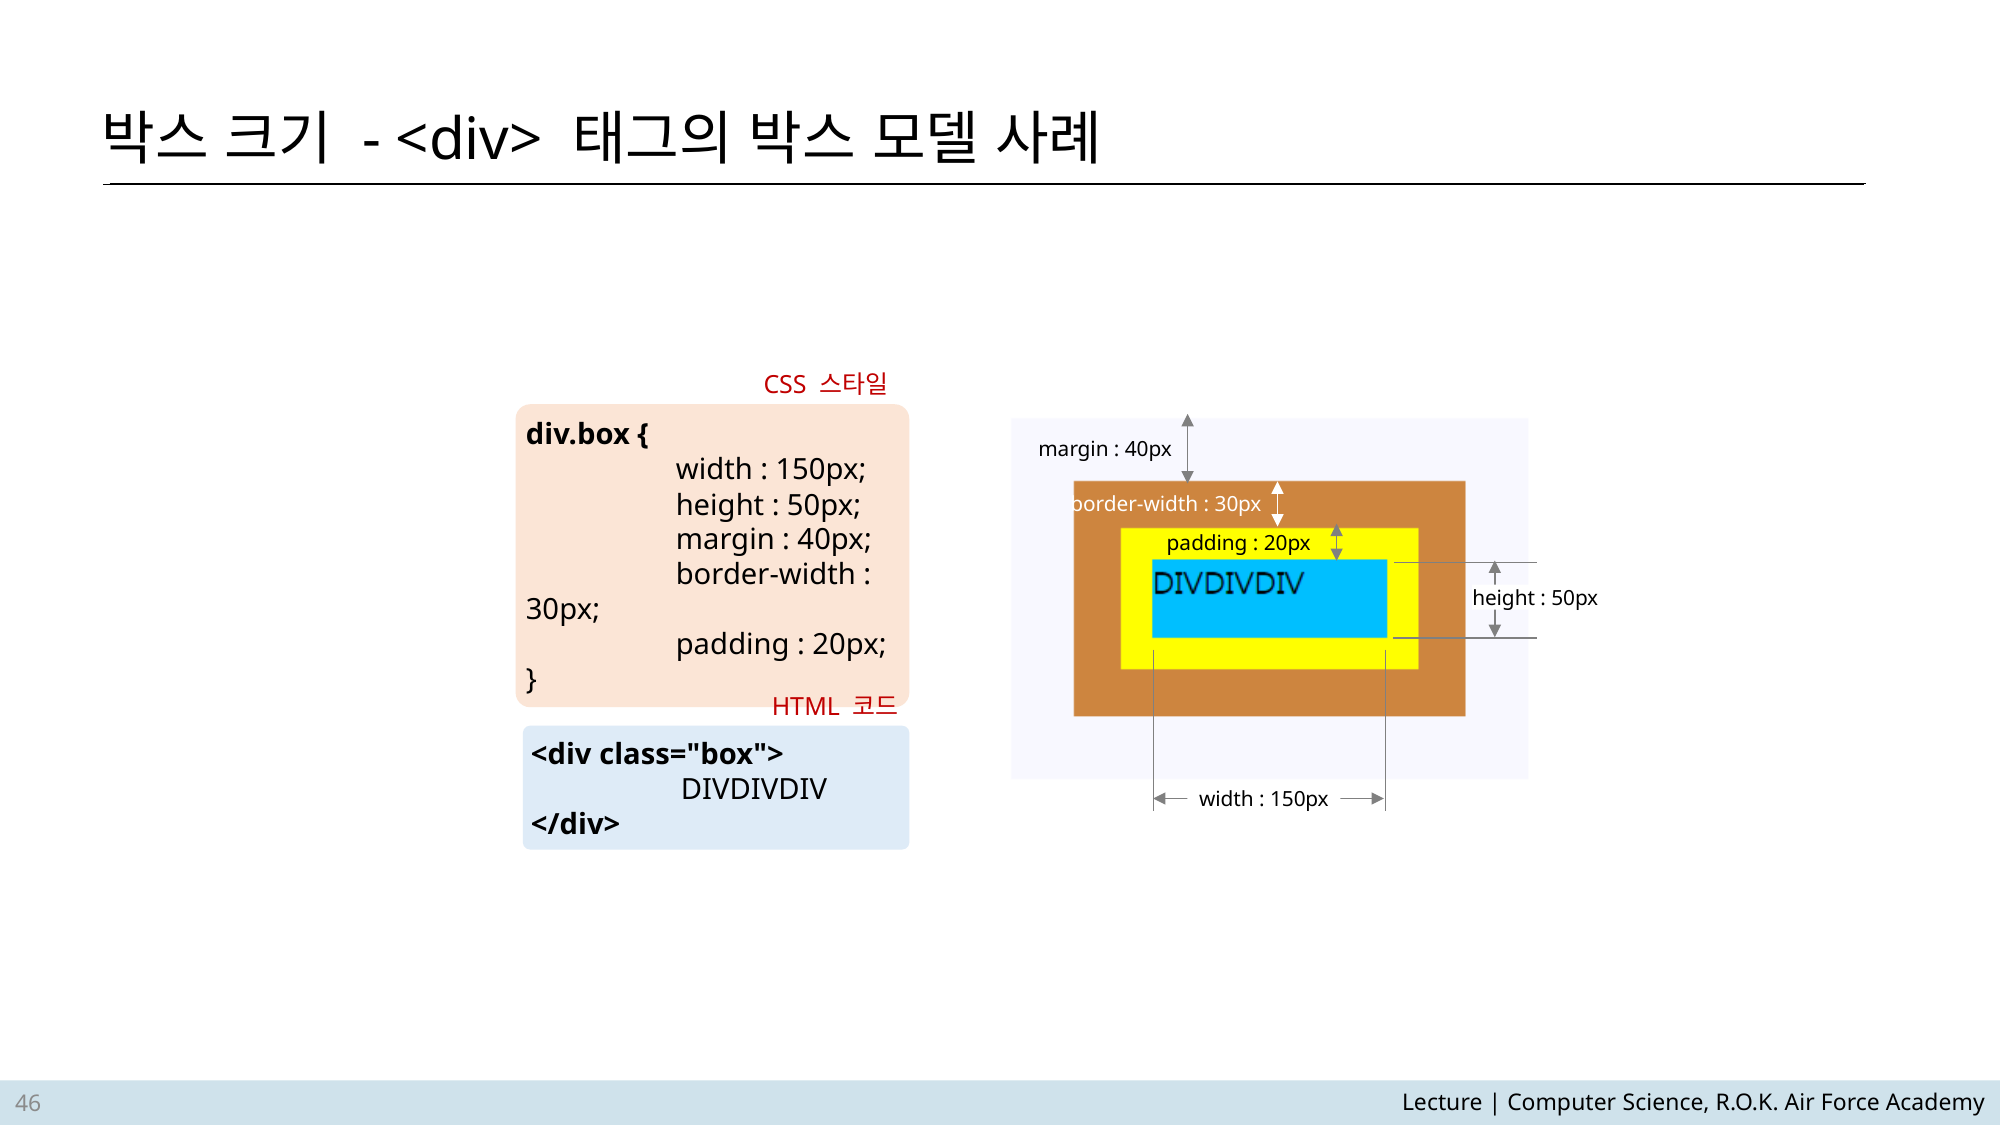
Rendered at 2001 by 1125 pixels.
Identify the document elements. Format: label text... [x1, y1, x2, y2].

text_box HTML 코드 [757, 682, 914, 728]
text_box width : 150px [1187, 799, 1341, 811]
slide_number 46 [0, 1086, 114, 1123]
text_box <div class="box"> DIVDIVDIV </div> [522, 725, 910, 850]
text_box height : 50px [1541, 584, 1599, 610]
picture [999, 406, 1541, 795]
text_box CSS 스타일 [748, 361, 904, 406]
list 박스 크기 - <div> 태그의 박스 모델 사례 [90, 109, 1862, 172]
text_box div.box { width : 150px; height : 50px; margin : 40px; border-width : 30px; padding : 20px; } [515, 404, 910, 708]
